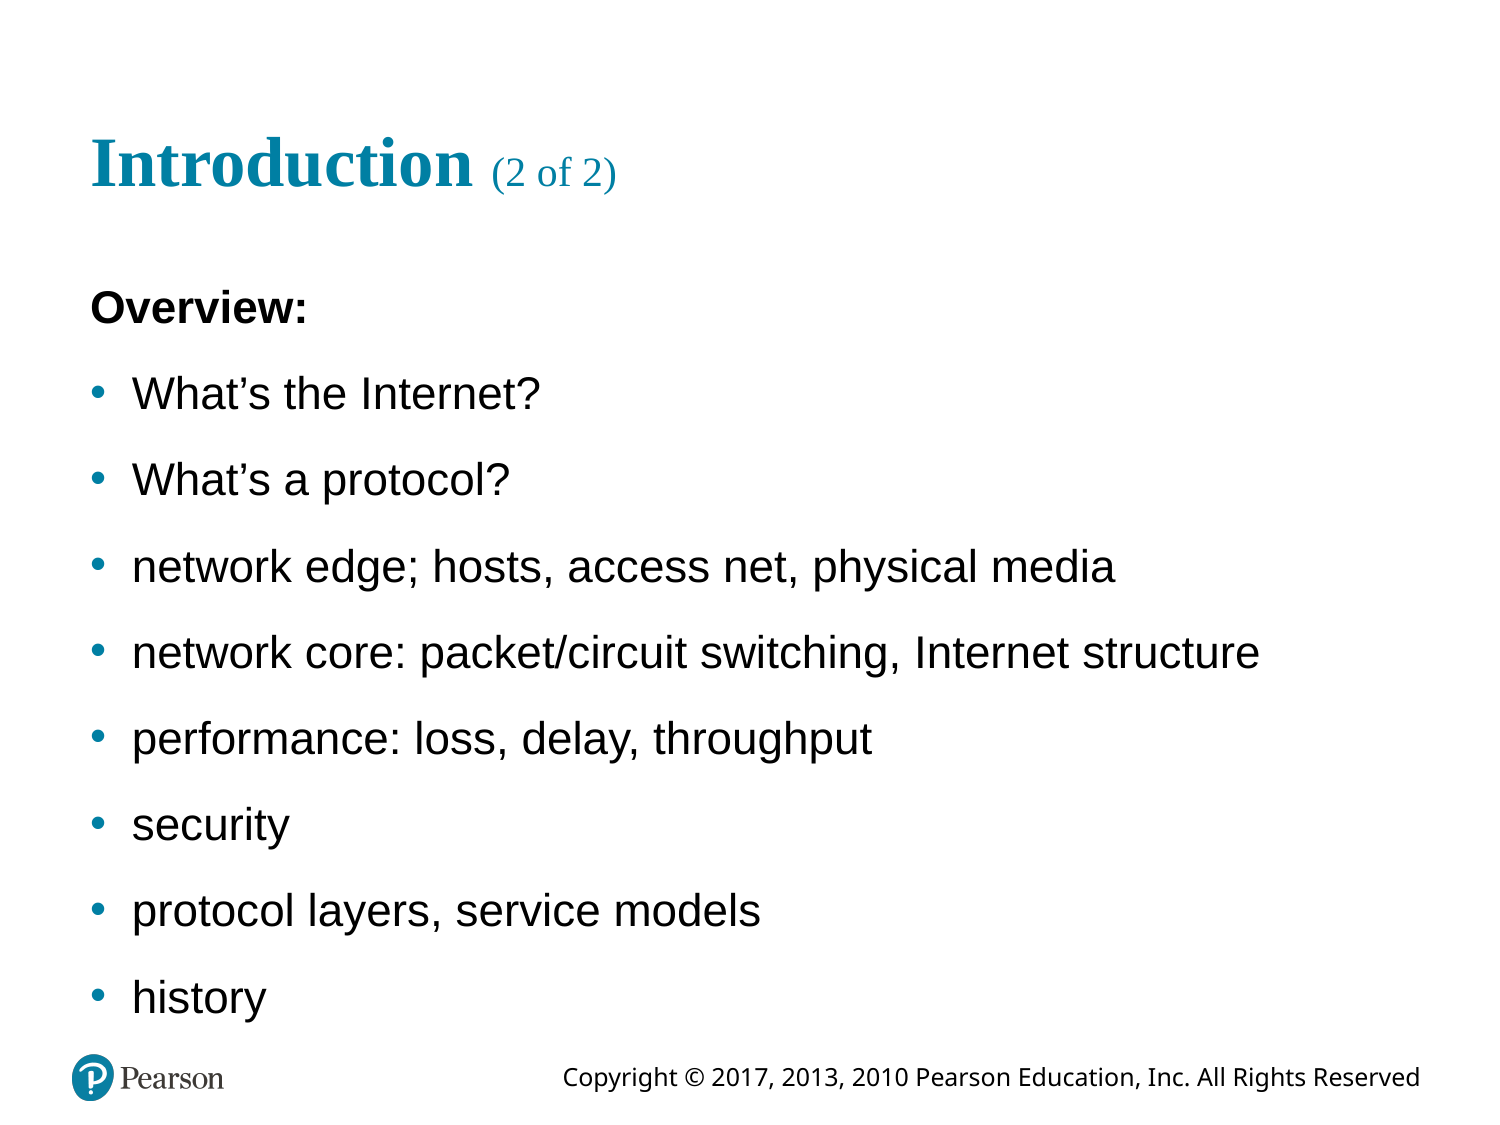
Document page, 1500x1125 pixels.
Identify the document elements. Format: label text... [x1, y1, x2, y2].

list Overview: What’s the Internet? What’s a protocol? network edge; hosts, access net, physical media network core: packet/circuit switching, Internet structure performance: loss, delay, throughput security protocol layers, service models history [75, 262, 1425, 1005]
picture [98, 1054, 224, 1101]
title Introduction (2 of 2) [75, 35, 1425, 216]
picture [80, 1063, 106, 1088]
picture [72, 1054, 88, 1070]
picture [72, 1087, 83, 1101]
